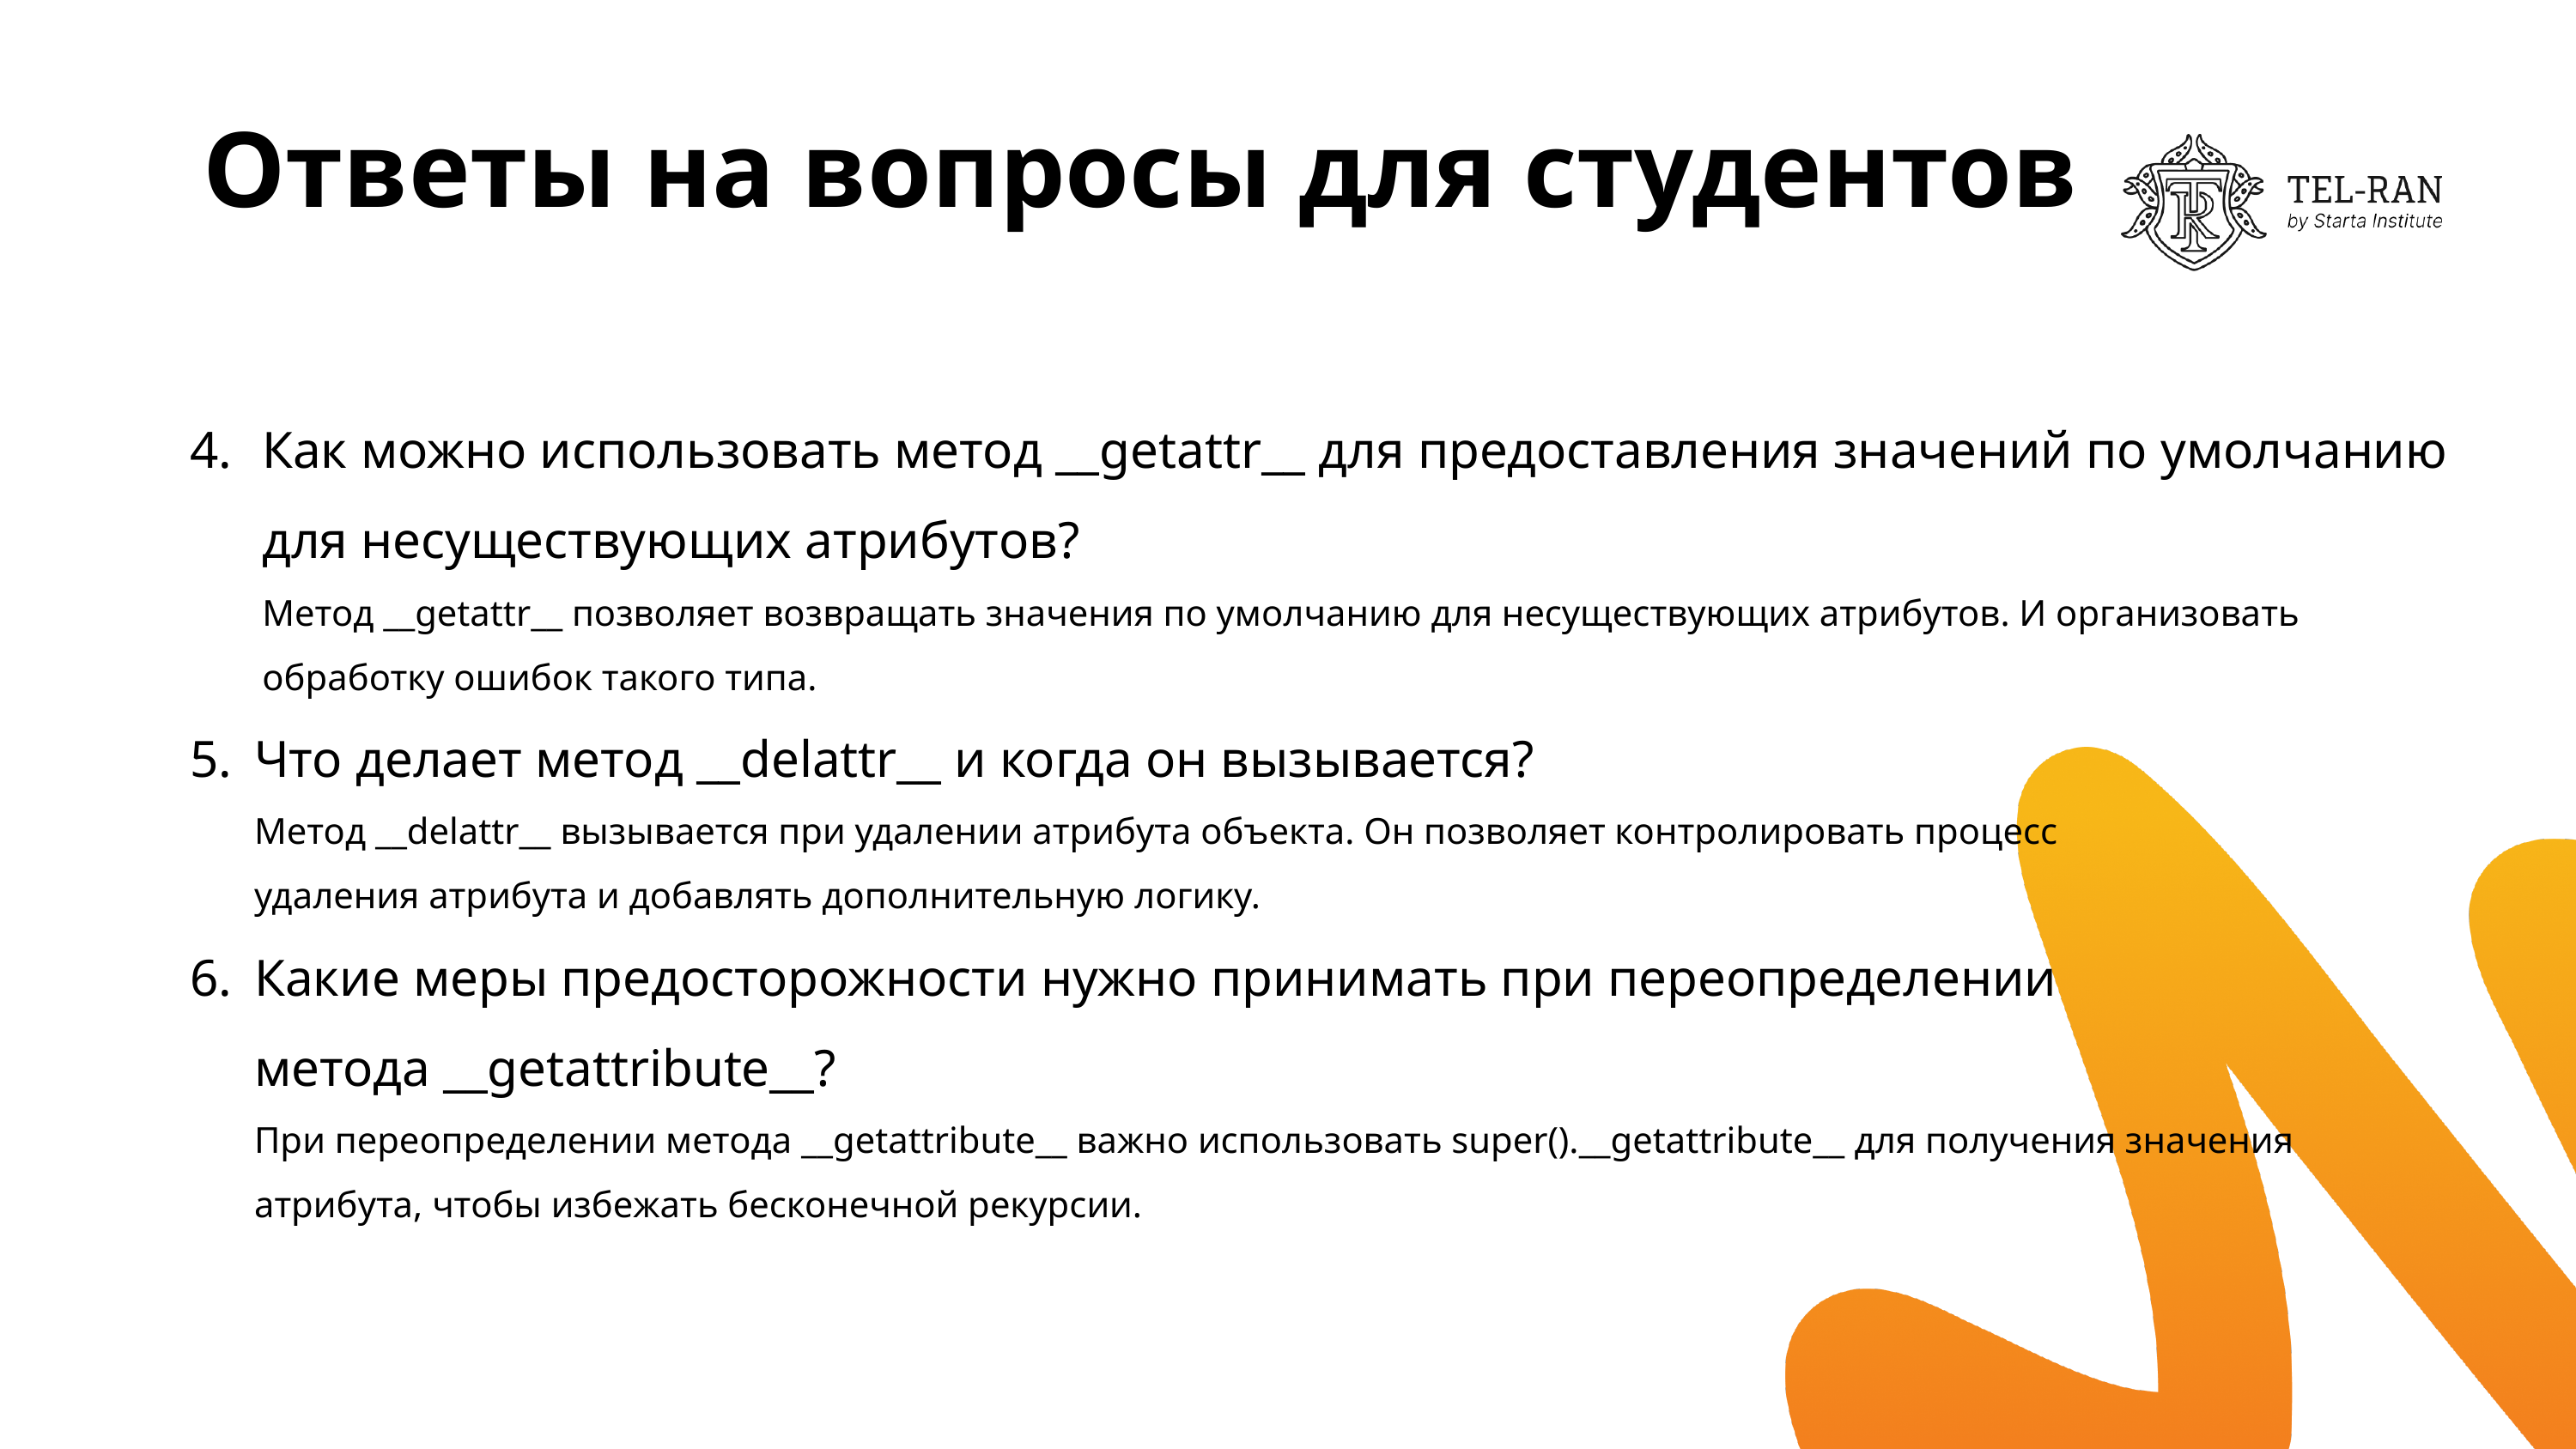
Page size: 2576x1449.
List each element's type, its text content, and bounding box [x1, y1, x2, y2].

title Ответы на вопросы для студентов [177, 76, 2107, 358]
picture [1620, 747, 2576, 1449]
picture [2121, 134, 2442, 271]
text_box Как можно использовать метод __getattr__ для предоставления значений по умолчанию для несуществующих атрибутов? Метод __getattr__ позволяет возвращать значения по умолчанию для несуществующих атрибутов. И организовать обработку ошибок такого типа. Что делает метод __delattr__ и когда он вызывается? Метод __delattr__ вызывается при удалении атрибута объекта. Он позволяет контролировать процесс удаления атрибута и добавлять дополнительную логику. Какие меры предосторожности нужно принимать при переопределении метода __getattribute__? При переопределении метода __getattribute__ важно использовать super().__getattribute__ для получения значения атрибута, чтобы избежать бесконечной рекурсии. [177, 382, 2485, 1232]
